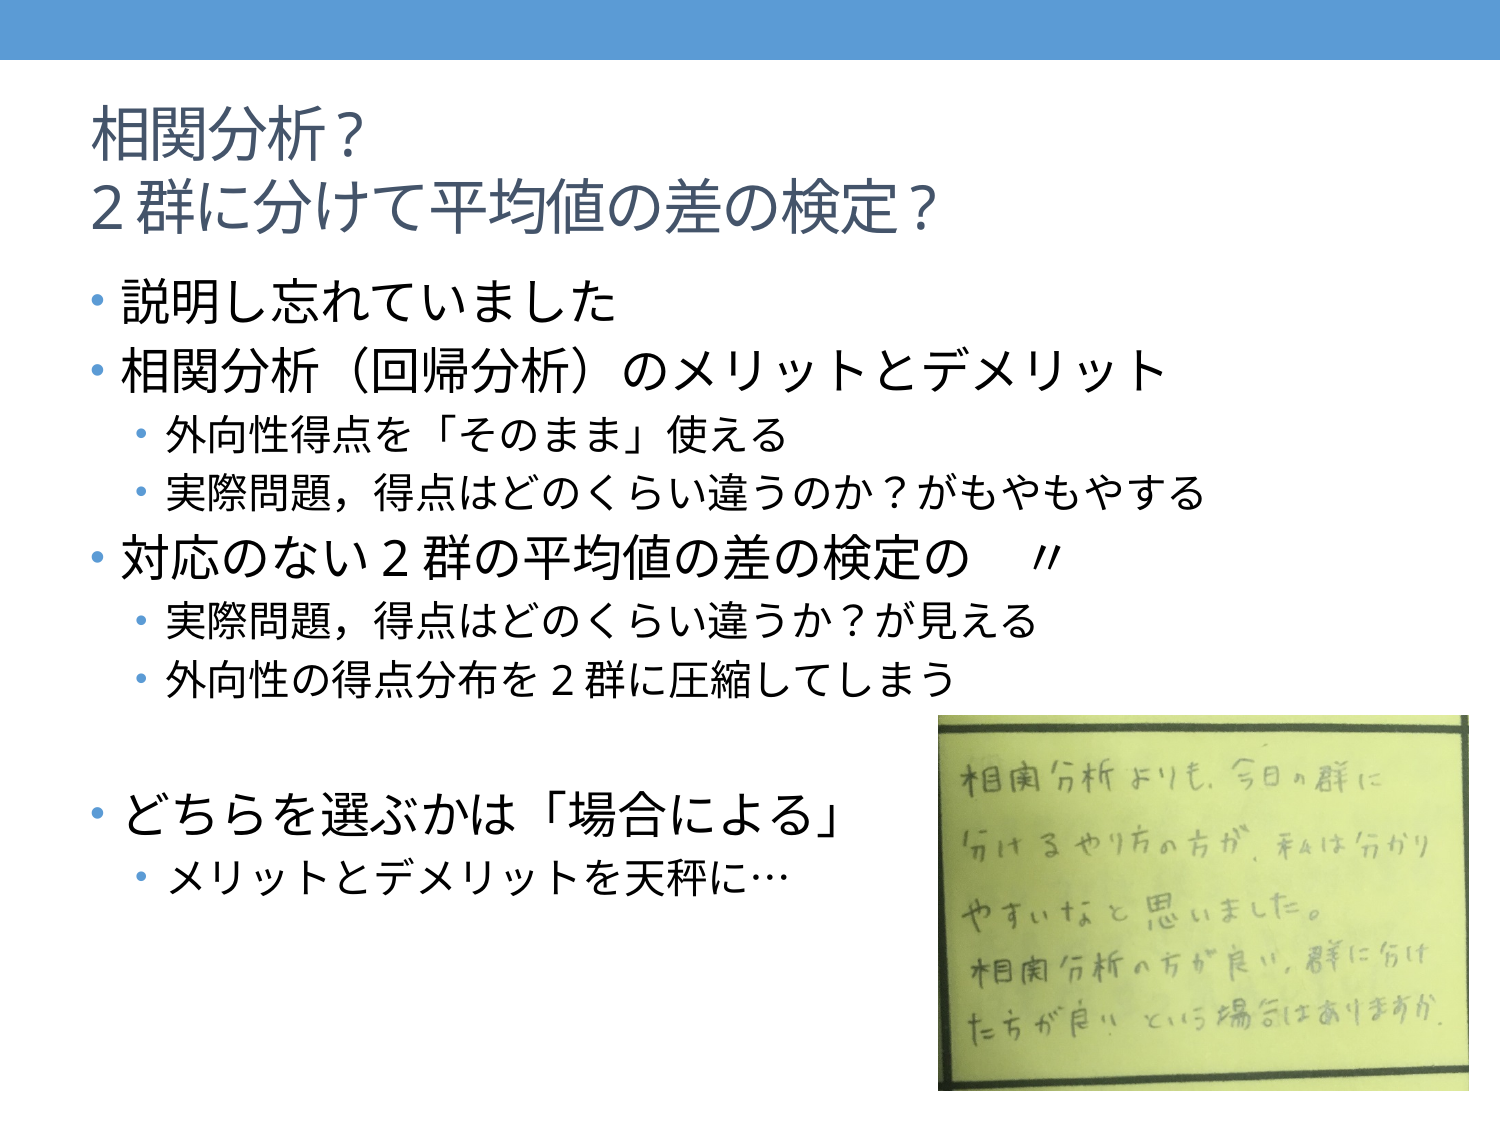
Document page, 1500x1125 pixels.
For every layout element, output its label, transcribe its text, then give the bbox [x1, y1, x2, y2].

list 説明し忘れていました 相関分析（回帰分析）のメリットとデメリット 外向性得点を「そのまま」使える 実際問題，得点はどのくらい違うのか？がもやもやする 対応のない2群の平均値の差の検定の 〃 実際問題，得点はどのくらい違うか？が見える 外向性の得点分布を2群に圧縮してしまう どちらを選ぶかは「場合による」 メリットとデメリットを天秤に… [75, 262, 1425, 1063]
picture [938, 715, 1469, 1092]
title 相関分析? 2群に分けて平均値の差の検定? [75, 87, 1425, 250]
